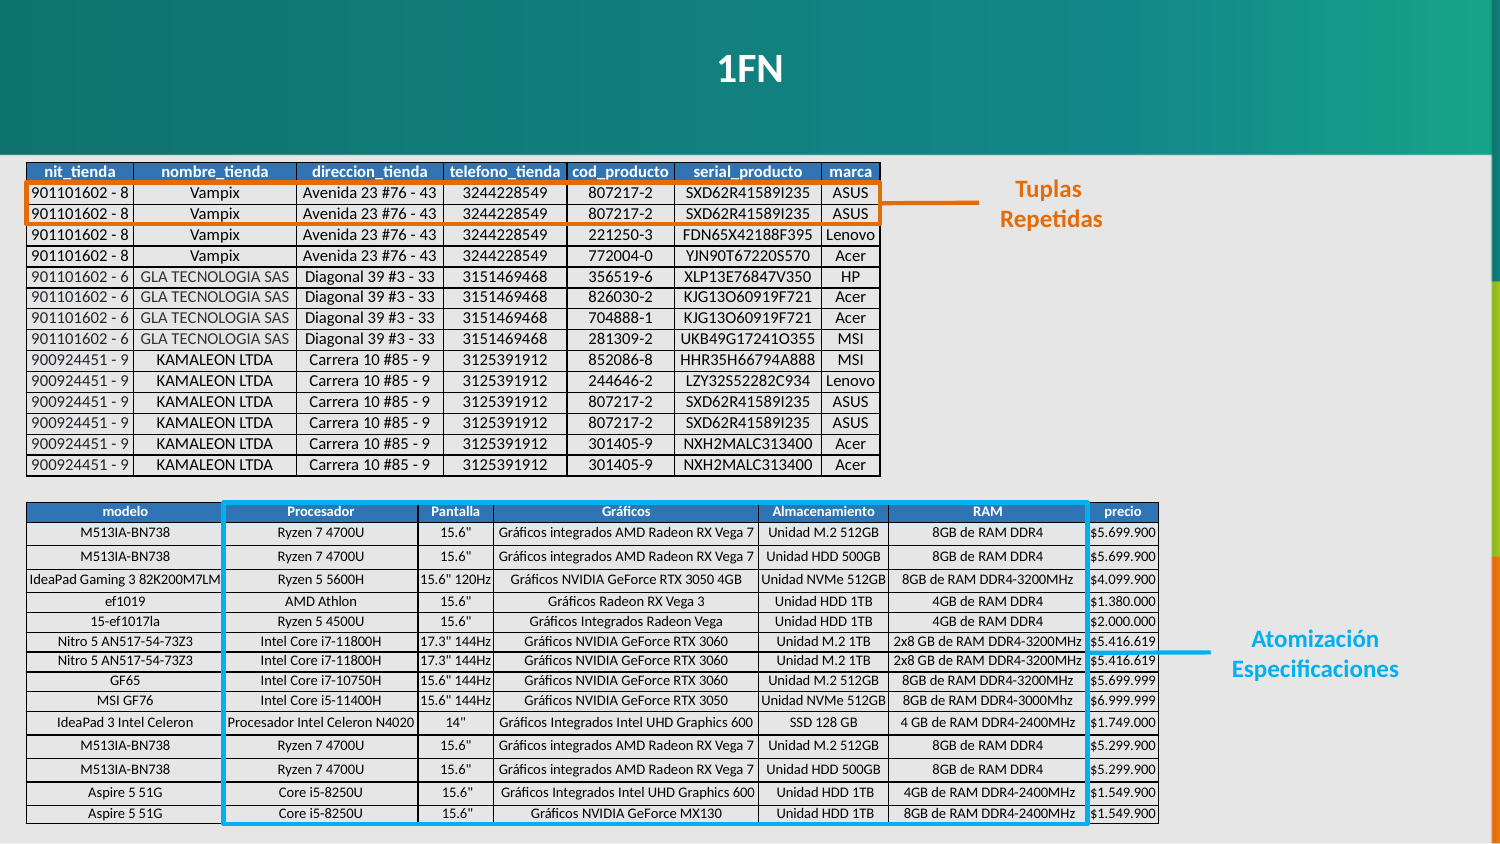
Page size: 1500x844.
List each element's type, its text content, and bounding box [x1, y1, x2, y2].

text_box 1FN [474, 33, 1026, 99]
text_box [26, 165, 1421, 825]
picture [0, 0, 1500, 844]
